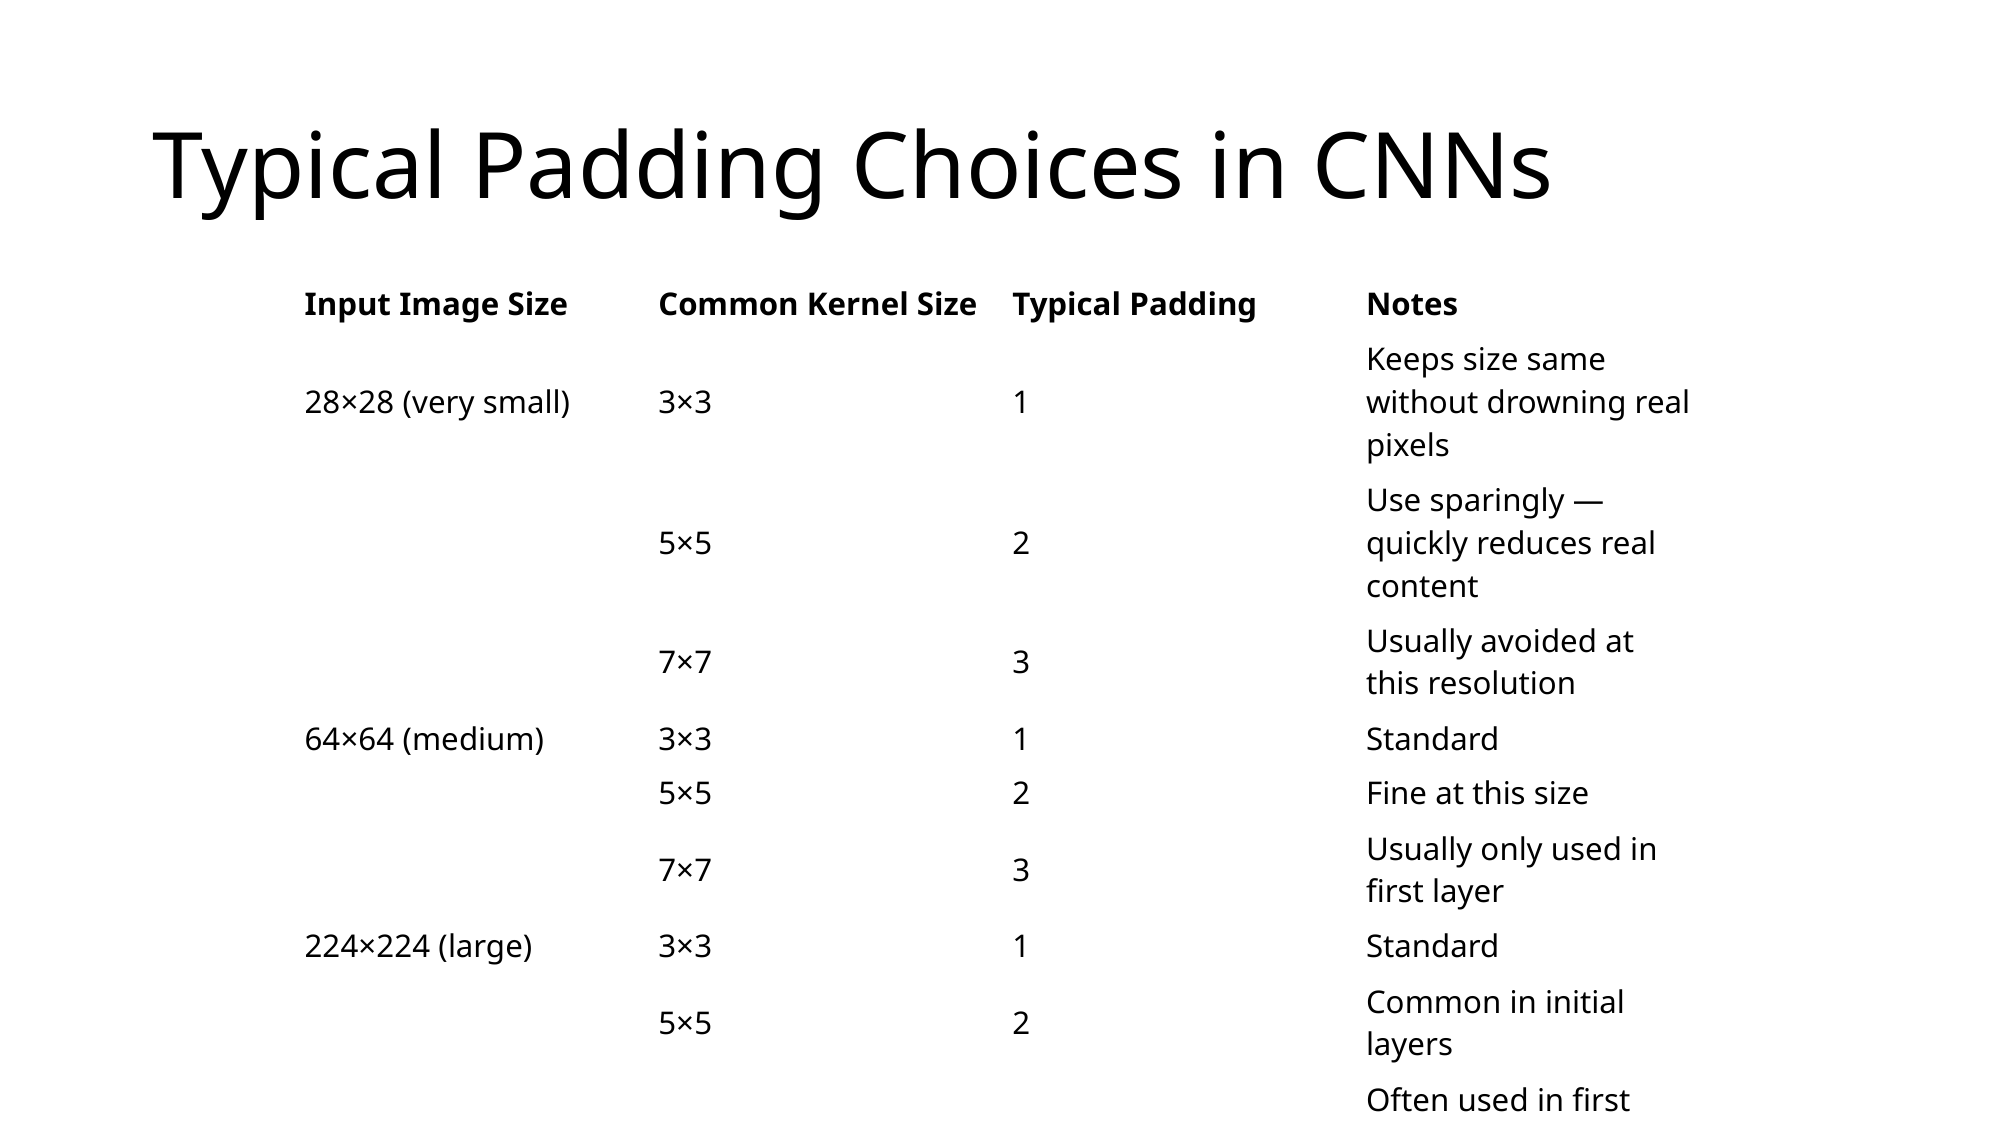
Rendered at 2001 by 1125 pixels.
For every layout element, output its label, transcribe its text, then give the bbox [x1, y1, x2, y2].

title Typical Padding Choices in CNNs [137, 59, 1863, 278]
